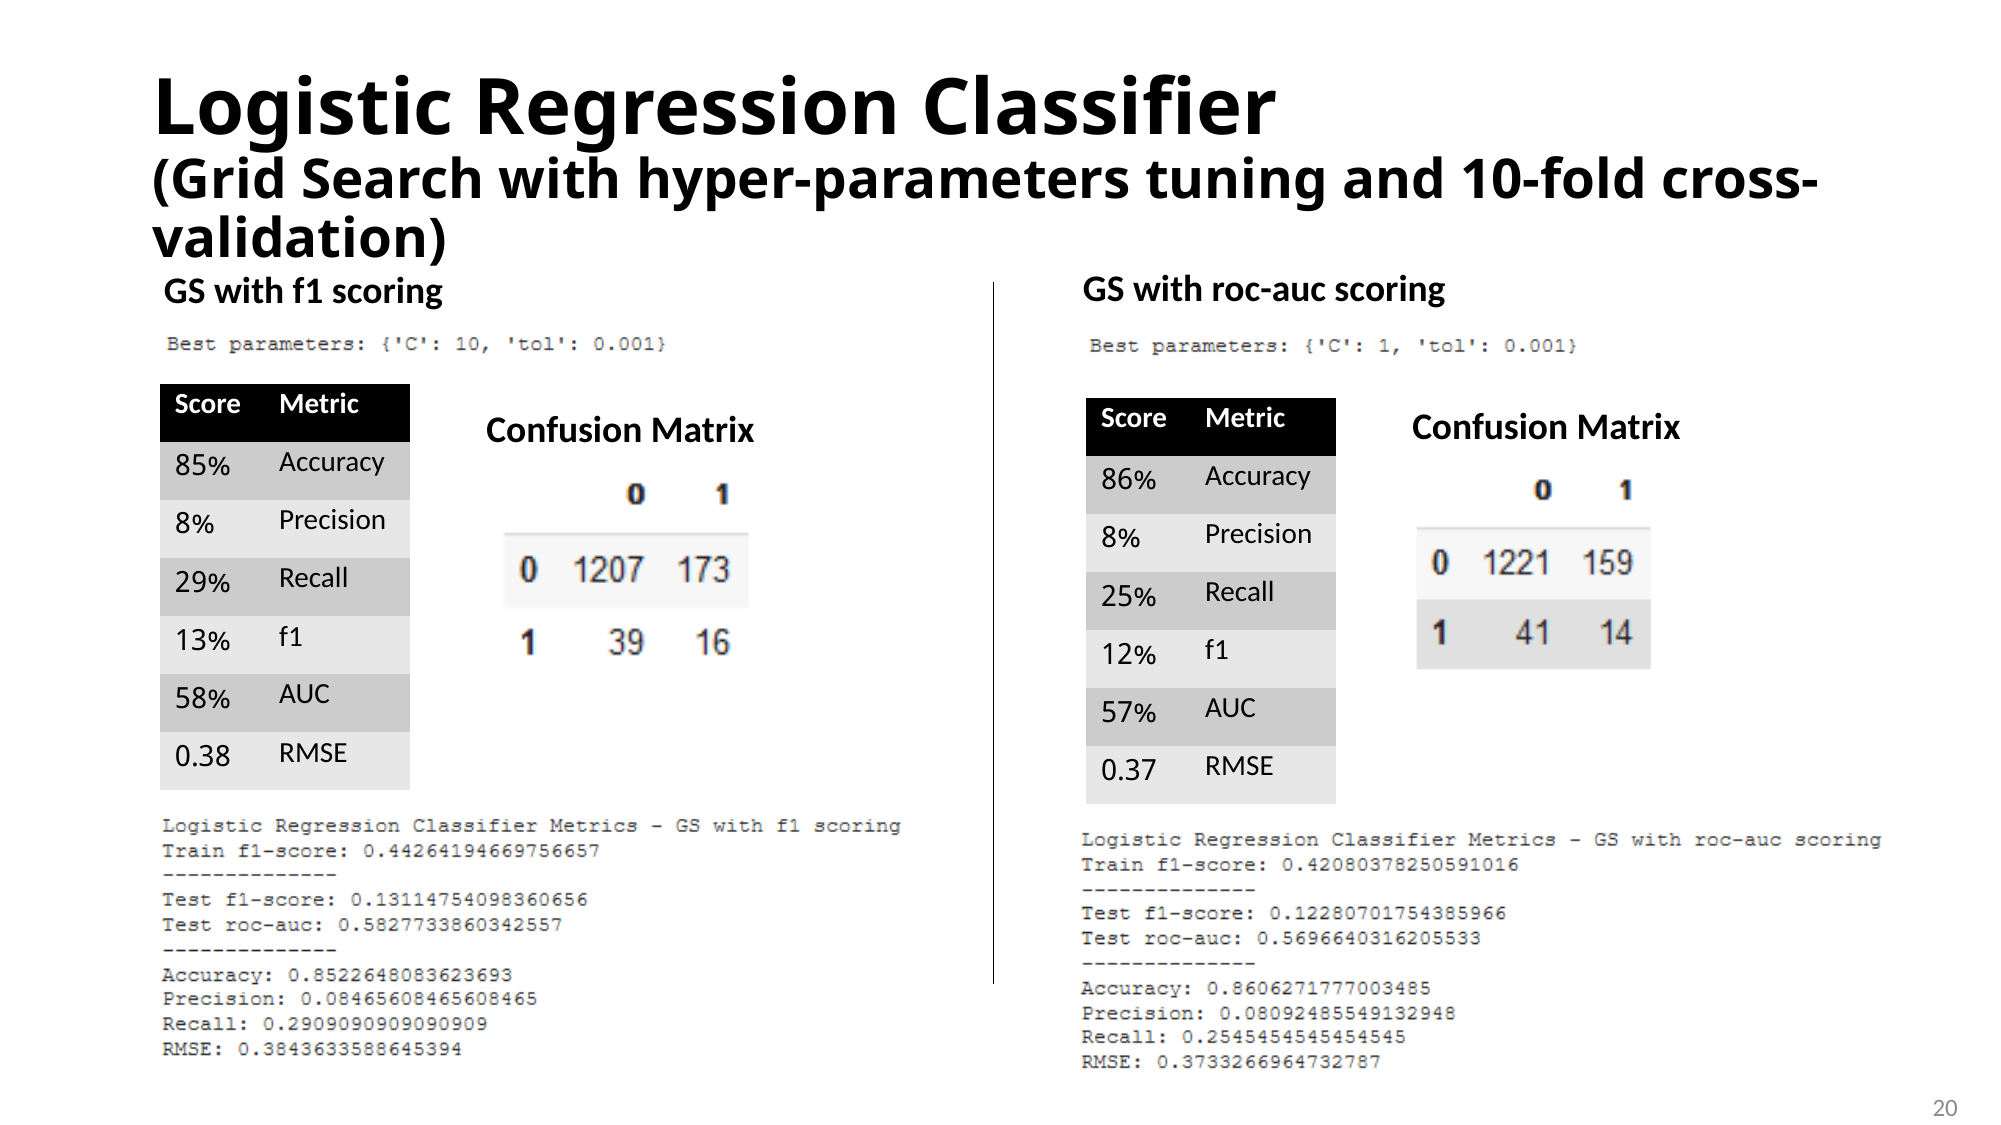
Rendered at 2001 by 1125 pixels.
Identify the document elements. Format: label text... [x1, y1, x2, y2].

table_cell 29% [160, 558, 264, 616]
table_cell f1 [264, 616, 410, 674]
text_box GS with f1 scoring [149, 259, 916, 319]
table_cell 25% [1086, 572, 1190, 630]
table_header Metric [1190, 398, 1336, 456]
table_header Score [1086, 398, 1190, 456]
table_cell 58% [160, 674, 264, 732]
table_cell 85% [160, 442, 264, 500]
picture [1072, 824, 1899, 1087]
table_cell Accuracy [1190, 456, 1336, 514]
text_box GS with roc-auc scoring [1068, 256, 1835, 317]
picture [156, 810, 920, 1068]
table_cell AUC [264, 674, 410, 732]
title Logistic Regression Classifier (Grid Search with hyper-parameters tuning and 10-fold cross-validation) [137, 59, 1863, 278]
table_cell RMSE [264, 732, 410, 790]
table_cell Accuracy [264, 442, 410, 500]
table_cell 13% [160, 616, 264, 674]
table_cell f1 [1190, 630, 1336, 688]
table_cell 0.38 [160, 732, 264, 790]
table_cell 8% [1086, 514, 1190, 572]
text_box Confusion Matrix [1397, 394, 1749, 454]
table_cell 86% [1086, 456, 1190, 514]
picture [1085, 327, 1590, 364]
picture [483, 461, 765, 698]
table_cell 57% [1086, 688, 1190, 746]
table_header Score [160, 384, 264, 442]
text_box Confusion Matrix [471, 397, 823, 458]
picture [1405, 468, 1674, 680]
table_cell Recall [1190, 572, 1336, 630]
table_cell RMSE [1190, 746, 1336, 804]
table_cell AUC [1190, 688, 1336, 746]
slide_number 20 [1523, 1076, 1974, 1125]
table_cell 12% [1086, 630, 1190, 688]
table_cell Precision [264, 500, 410, 558]
table_cell 8% [160, 500, 264, 558]
table_cell Precision [1190, 514, 1336, 572]
picture [156, 328, 679, 363]
table_header Metric [264, 384, 410, 442]
table_cell Recall [264, 558, 410, 616]
table_cell 0.37 [1086, 746, 1190, 804]
